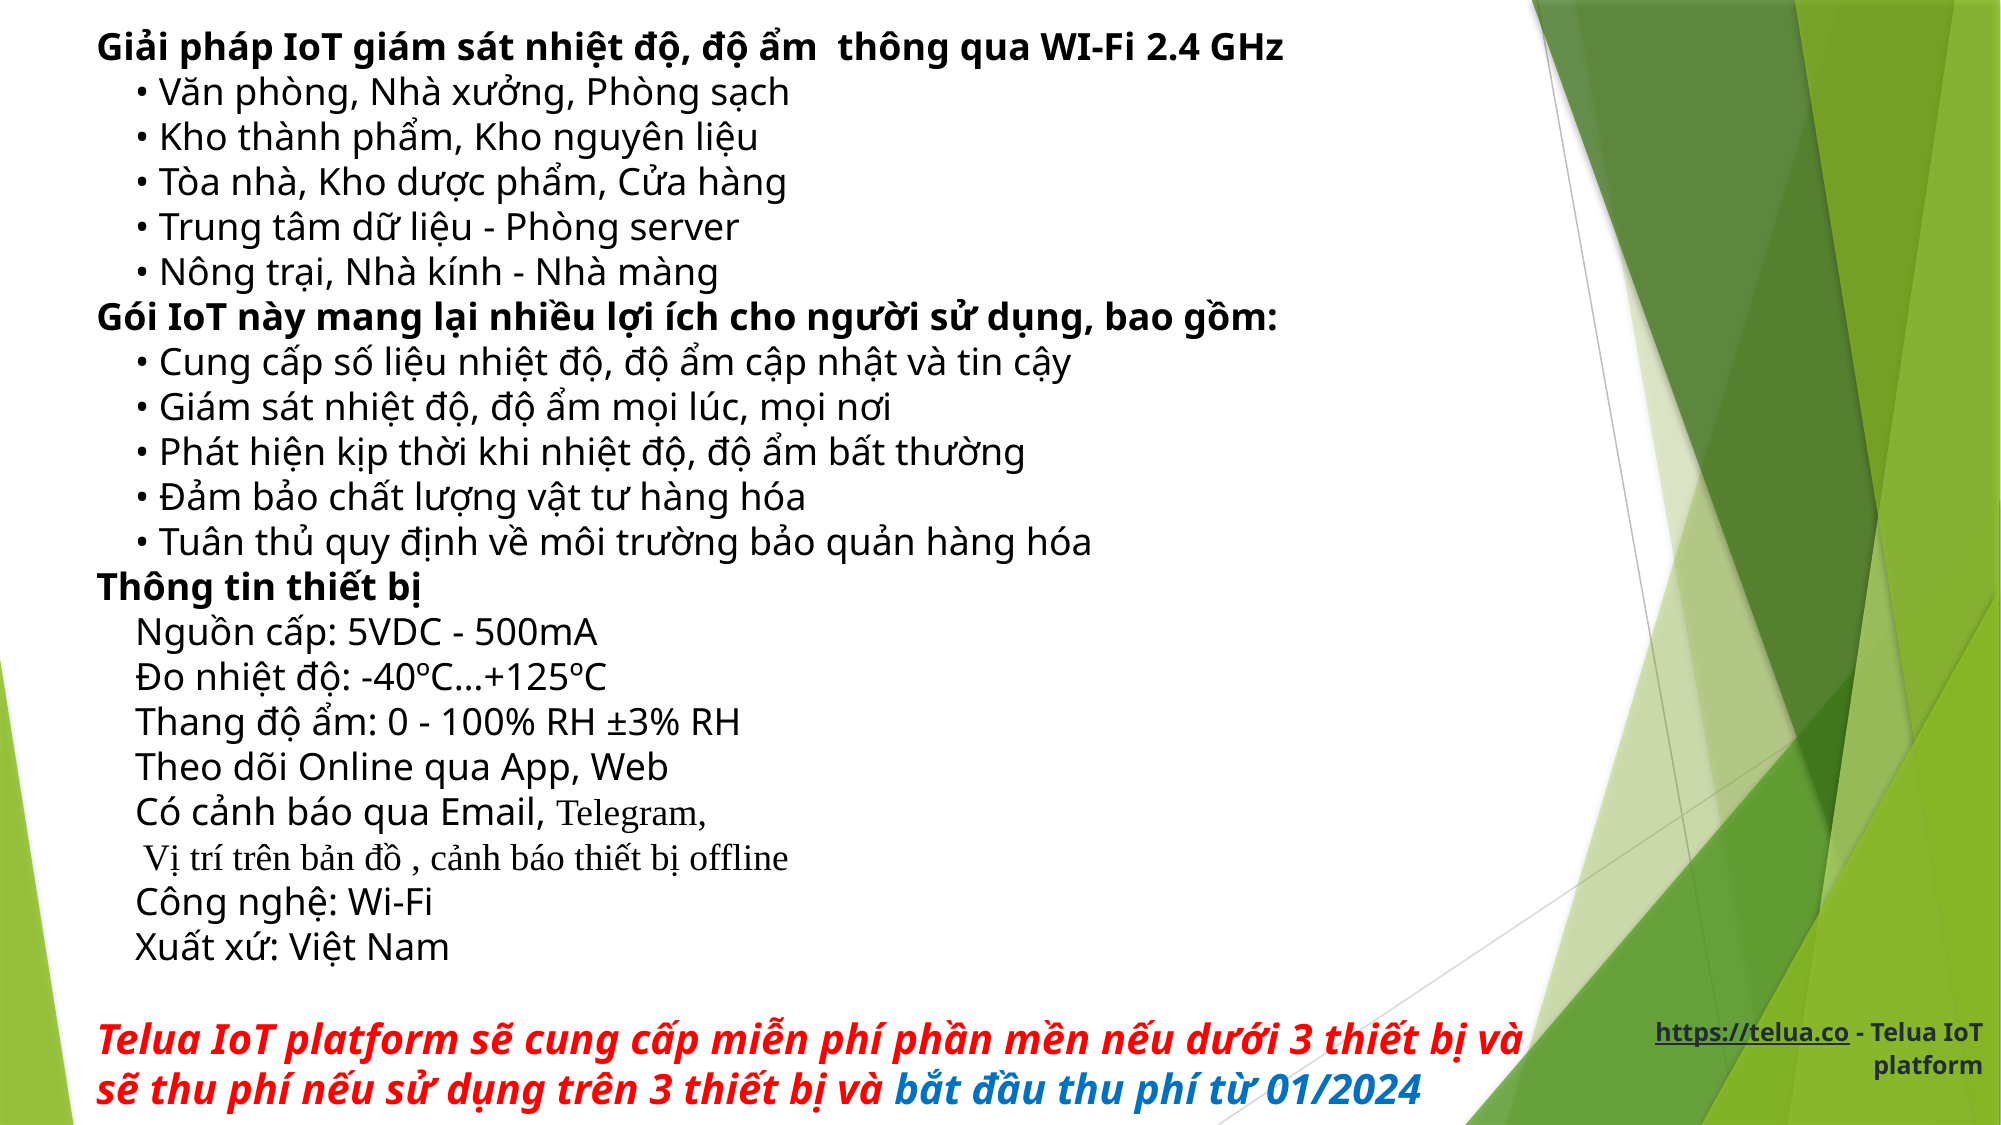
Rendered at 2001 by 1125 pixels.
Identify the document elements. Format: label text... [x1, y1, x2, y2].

title Giải pháp IoT giám sát nhiệt độ, độ ẩm thông qua WI-Fi 2.4 GHz • Văn phòng, Nhà xưởng, Phòng sạch • Kho thành phẩm, Kho nguyên liệu • Tòa nhà, Kho dược phẩm, Cửa hàng • Trung tâm dữ liệu - Phòng server • Nông trại, Nhà kính - Nhà màng Gói IoT này mang lại nhiều lợi ích cho người sử dụng, bao gồm: • Cung cấp số liệu nhiệt độ, độ ẩm cập nhật và tin cậy • Giám sát nhiệt độ, độ ẩm mọi lúc, mọi nơi • Phát hiện kịp thời khi nhiệt độ, độ ẩm bất thường • Đảm bảo chất lượng vật tư hàng hóa • Tuân thủ quy định về môi trường bảo quản hàng hóa Thông tin thiết bị Nguồn cấp: 5VDC - 500mA Đo nhiệt độ: -40ºC…+125ºC Thang độ ẩm: 0 - 100% RH ±3% RH Theo dõi Online qua App, Web Có cảnh báo qua Email, Telegram, Vị trí trên bản đồ , cảnh báo thiết bị offline Công nghệ: Wi-Fi Xuất xứ: Việt Nam Telua IoT platform sẽ cung cấp miễn phí phần mền nếu dưới 3 thiết bị và sẽ thu phí nếu sử dụng trên 3 thiết bị và bắt đầu thu phí từ 01/2024 [81, 15, 1572, 1110]
text_box https://telua.co - Telua IoT platform [1529, 1024, 1999, 1088]
